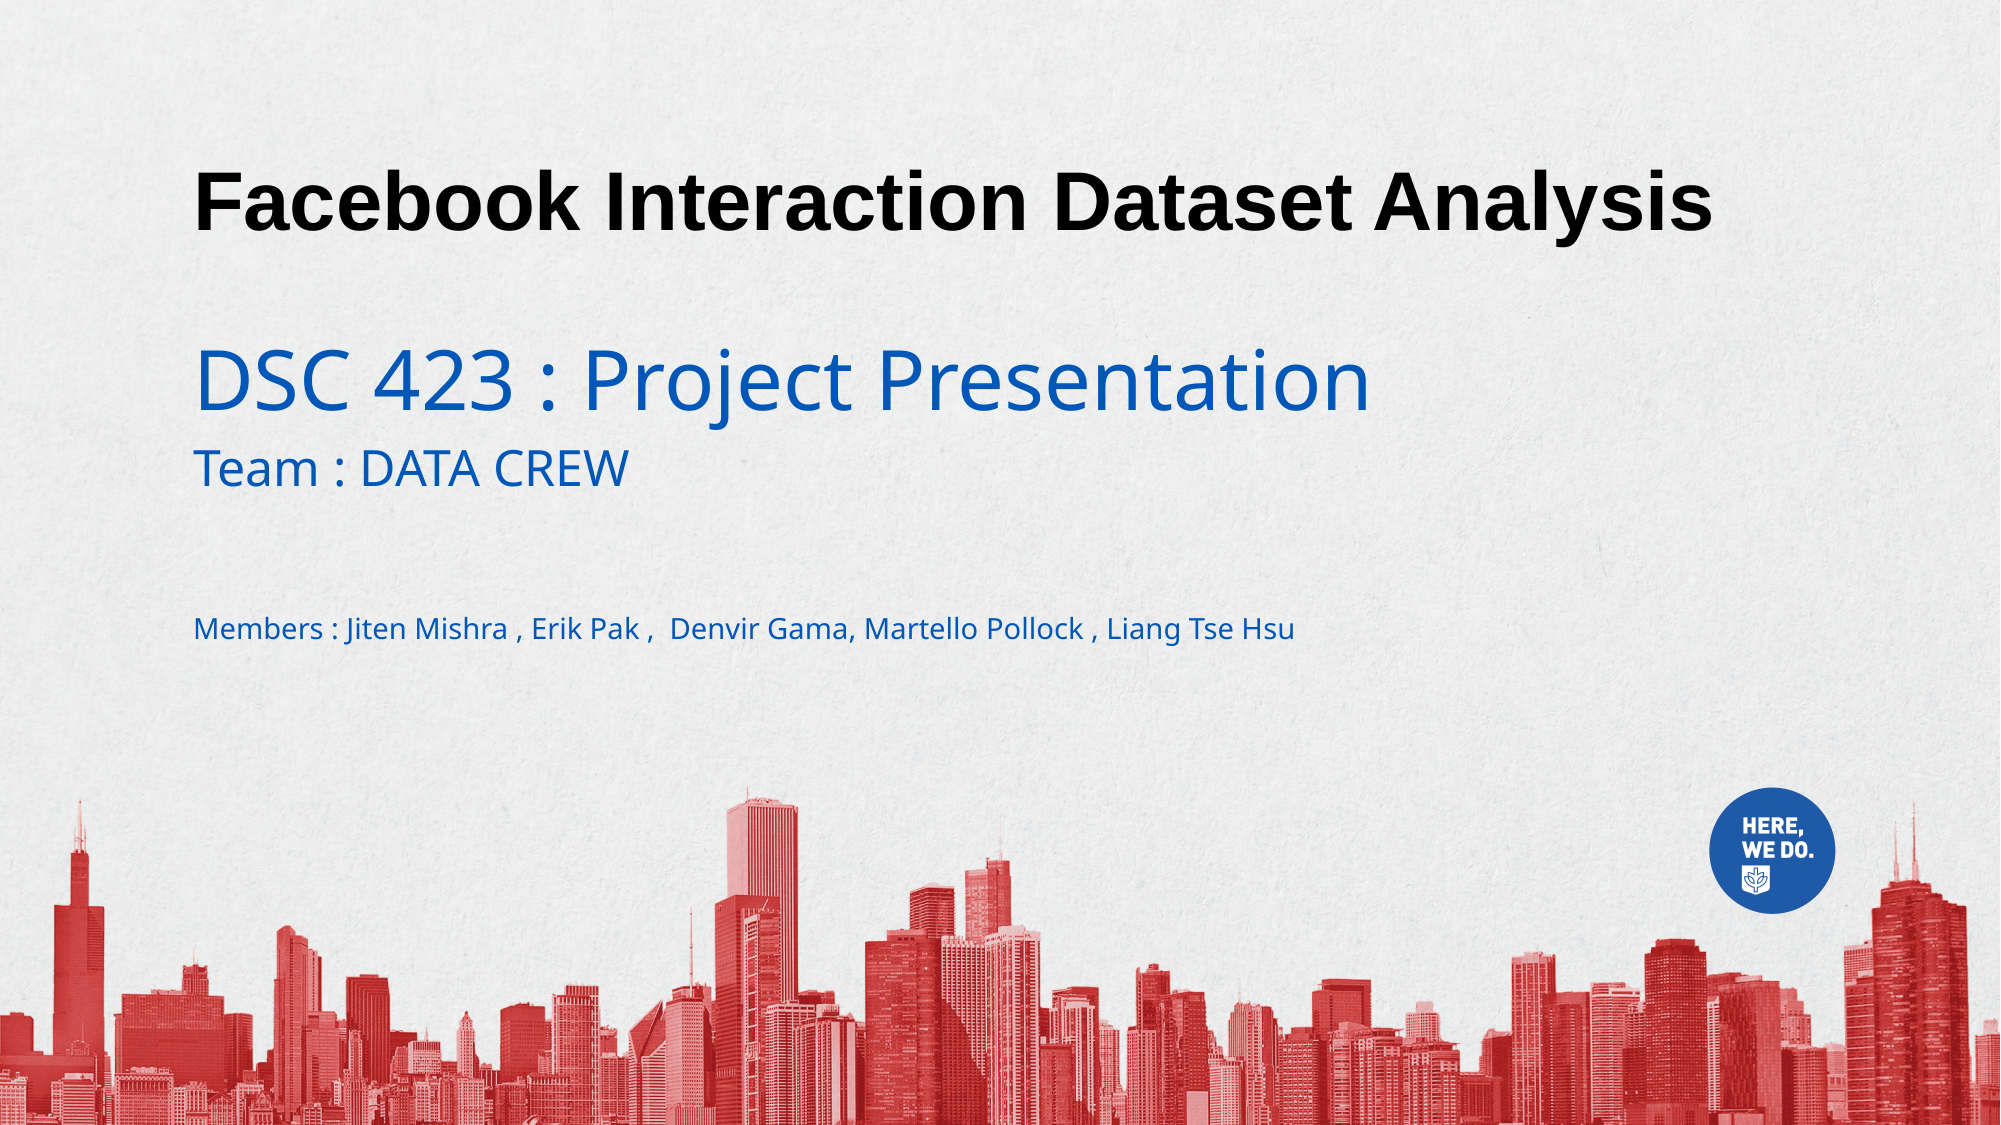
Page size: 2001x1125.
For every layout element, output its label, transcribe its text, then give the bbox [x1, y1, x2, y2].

title Facebook Interaction Dataset Analysis DSC 423 : Project Presentation [178, 144, 1750, 353]
subtitle Team : DATA CREW [178, 386, 1750, 505]
picture [0, 0, 2000, 1125]
list Members : Jiten Mishra , Erik Pak , Denvir Gama, Martello Pollock , Liang Tse Hsu [178, 606, 1750, 660]
